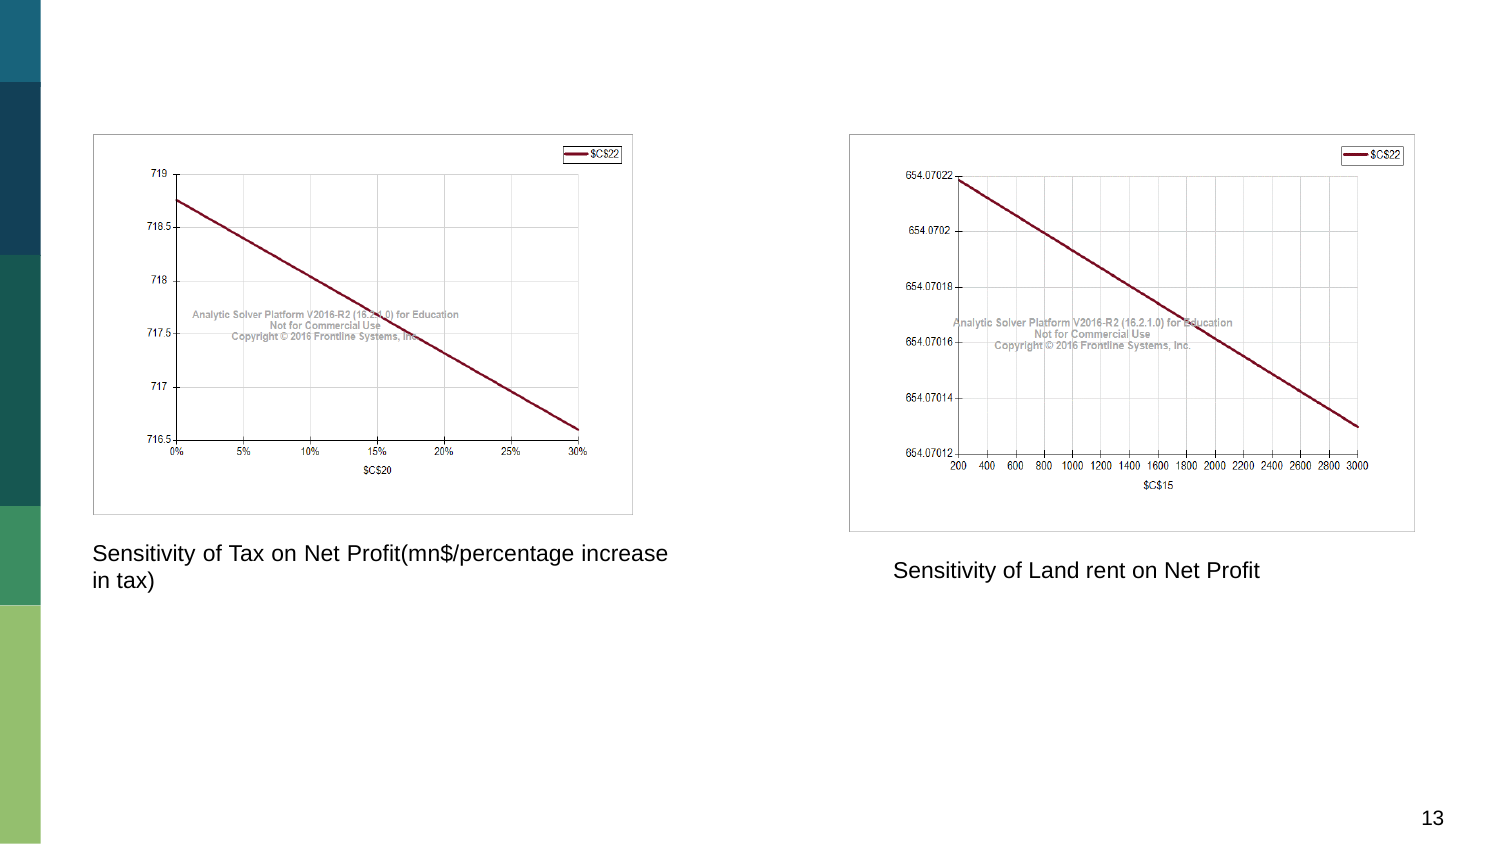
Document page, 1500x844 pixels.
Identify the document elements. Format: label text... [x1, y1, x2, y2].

picture [849, 134, 1415, 532]
picture [93, 134, 633, 515]
text_box 13 [1406, 797, 1474, 838]
text_box Sensitivity of Tax on Net Profit(mn$/percentage increase in tax) [59, 531, 684, 614]
text_box Sensitivity of Land rent on Net Profit [859, 548, 1500, 614]
